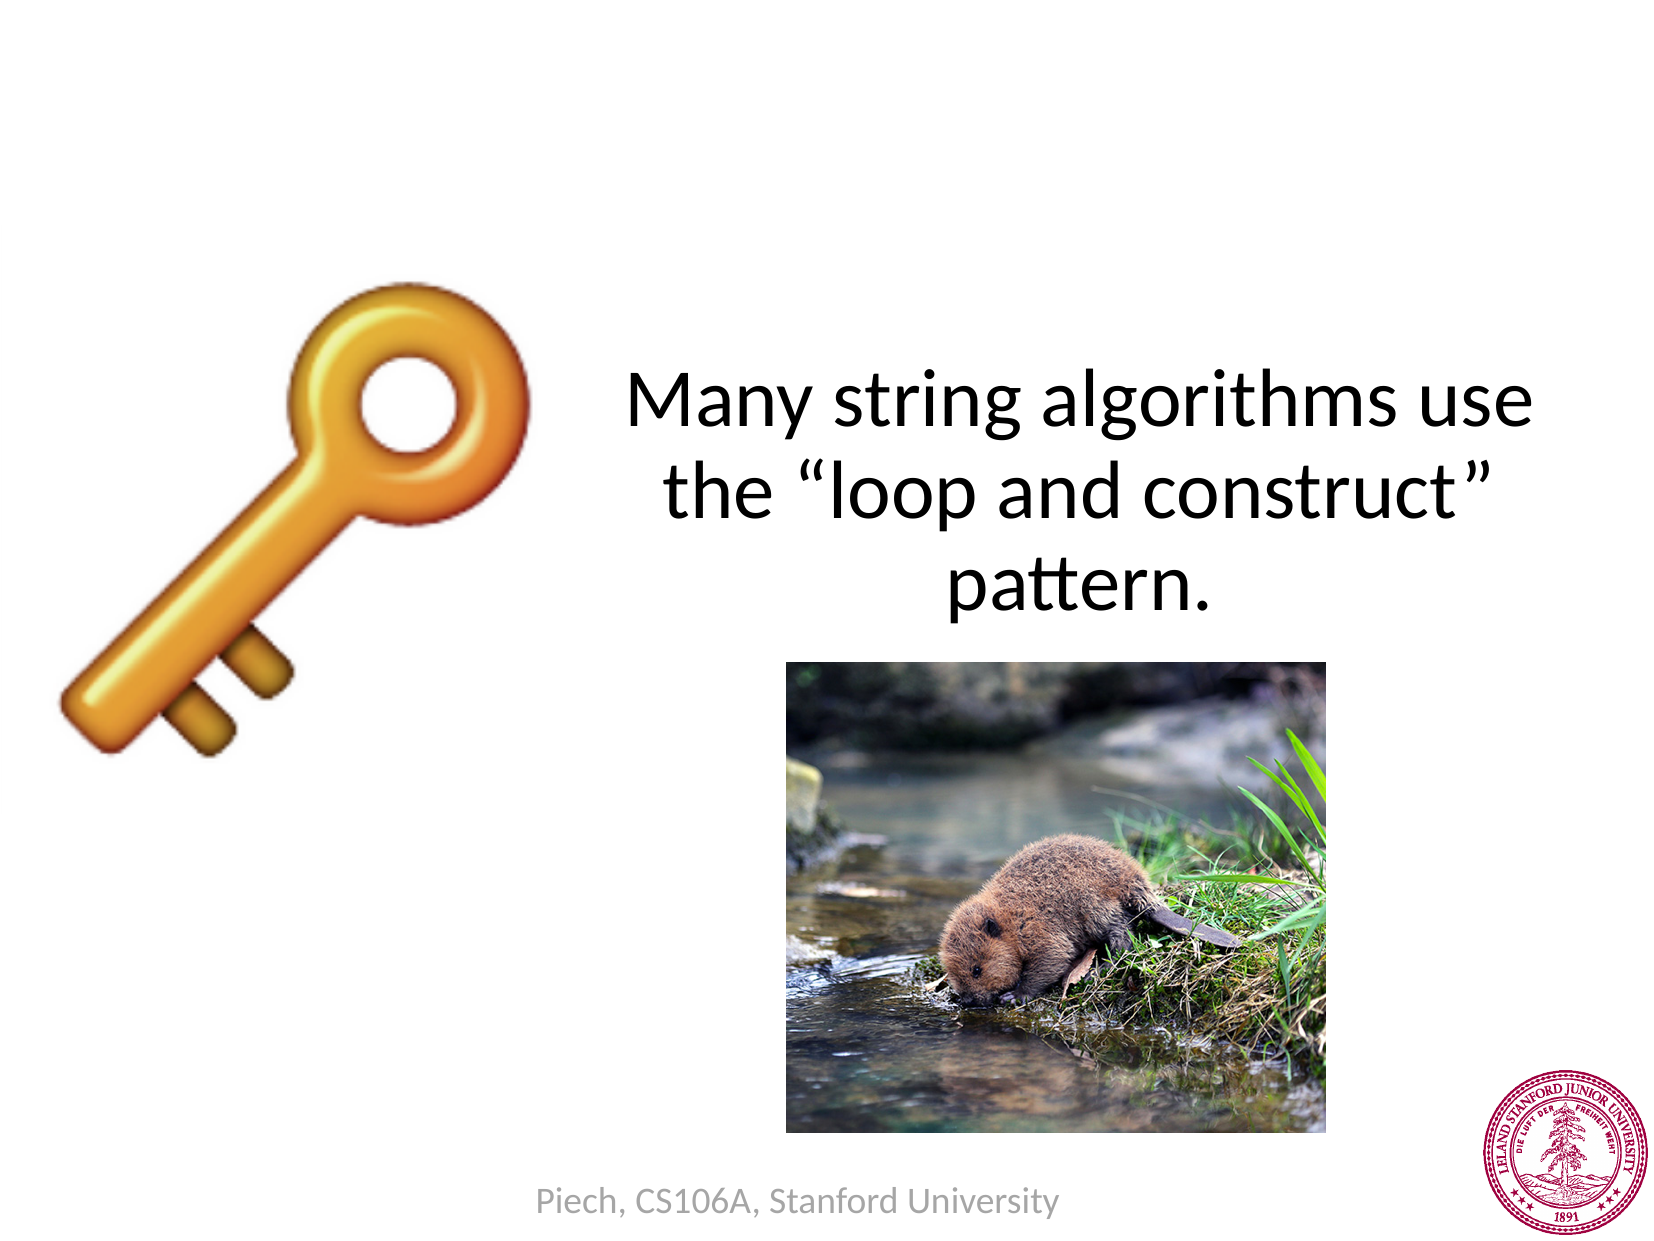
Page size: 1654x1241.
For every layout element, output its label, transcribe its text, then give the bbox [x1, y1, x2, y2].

picture [1483, 1070, 1648, 1235]
text_box Many string algorithms use the “loop and construct” pattern. [601, 345, 1558, 637]
picture [785, 662, 1326, 1134]
picture [0, 225, 589, 814]
